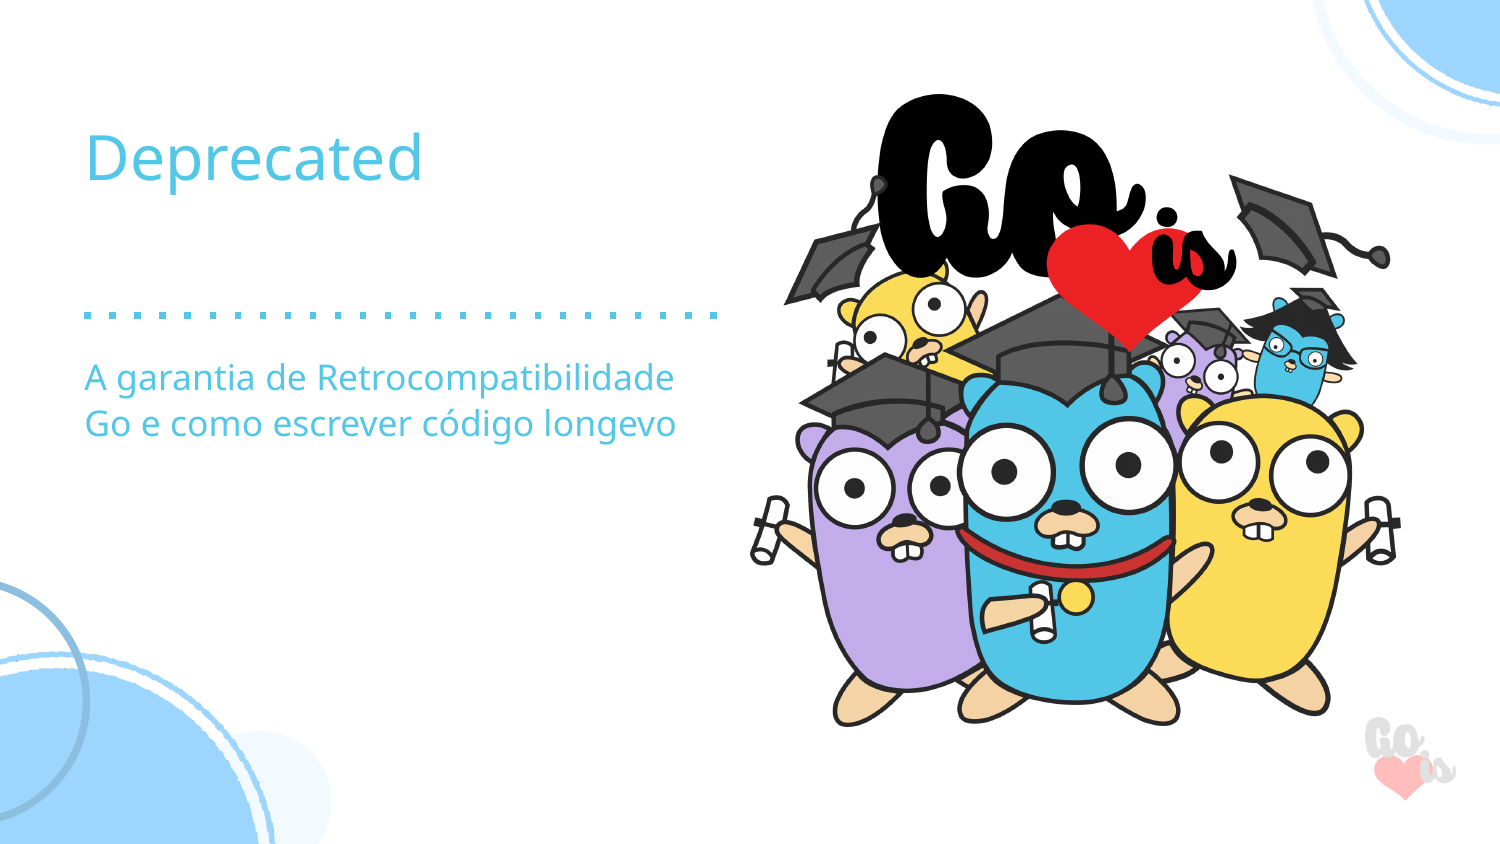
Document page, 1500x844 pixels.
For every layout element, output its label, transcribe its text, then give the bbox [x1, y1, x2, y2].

text_box A garantia de Retrocompatibilidade Go e como escrever código longevo [84, 351, 722, 444]
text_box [1308, 0, 1500, 145]
picture [749, 94, 1457, 801]
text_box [0, 577, 344, 844]
text_box Deprecated [84, 112, 744, 193]
